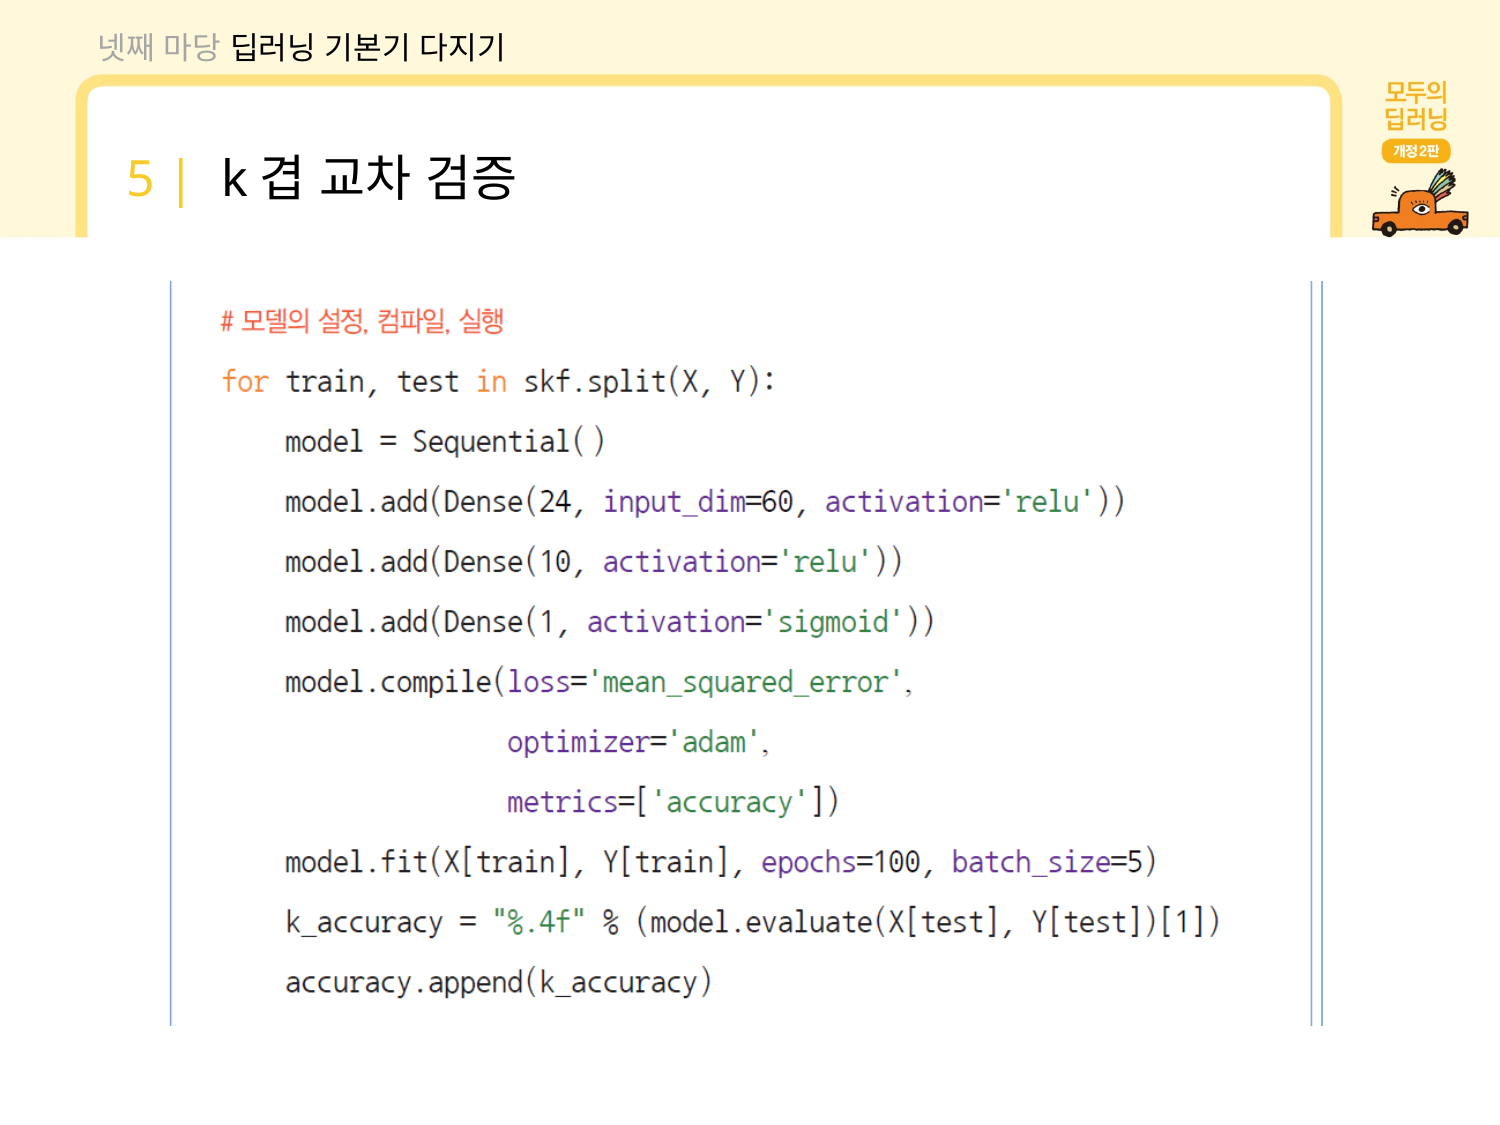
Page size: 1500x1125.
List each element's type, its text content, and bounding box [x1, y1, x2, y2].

text_box 5 | k겹 교차 검증 [111, 99, 1309, 214]
text_box 넷째 마당 딥러닝 기본기 다지기 [82, 0, 1133, 74]
picture [0, 0, 1500, 1125]
